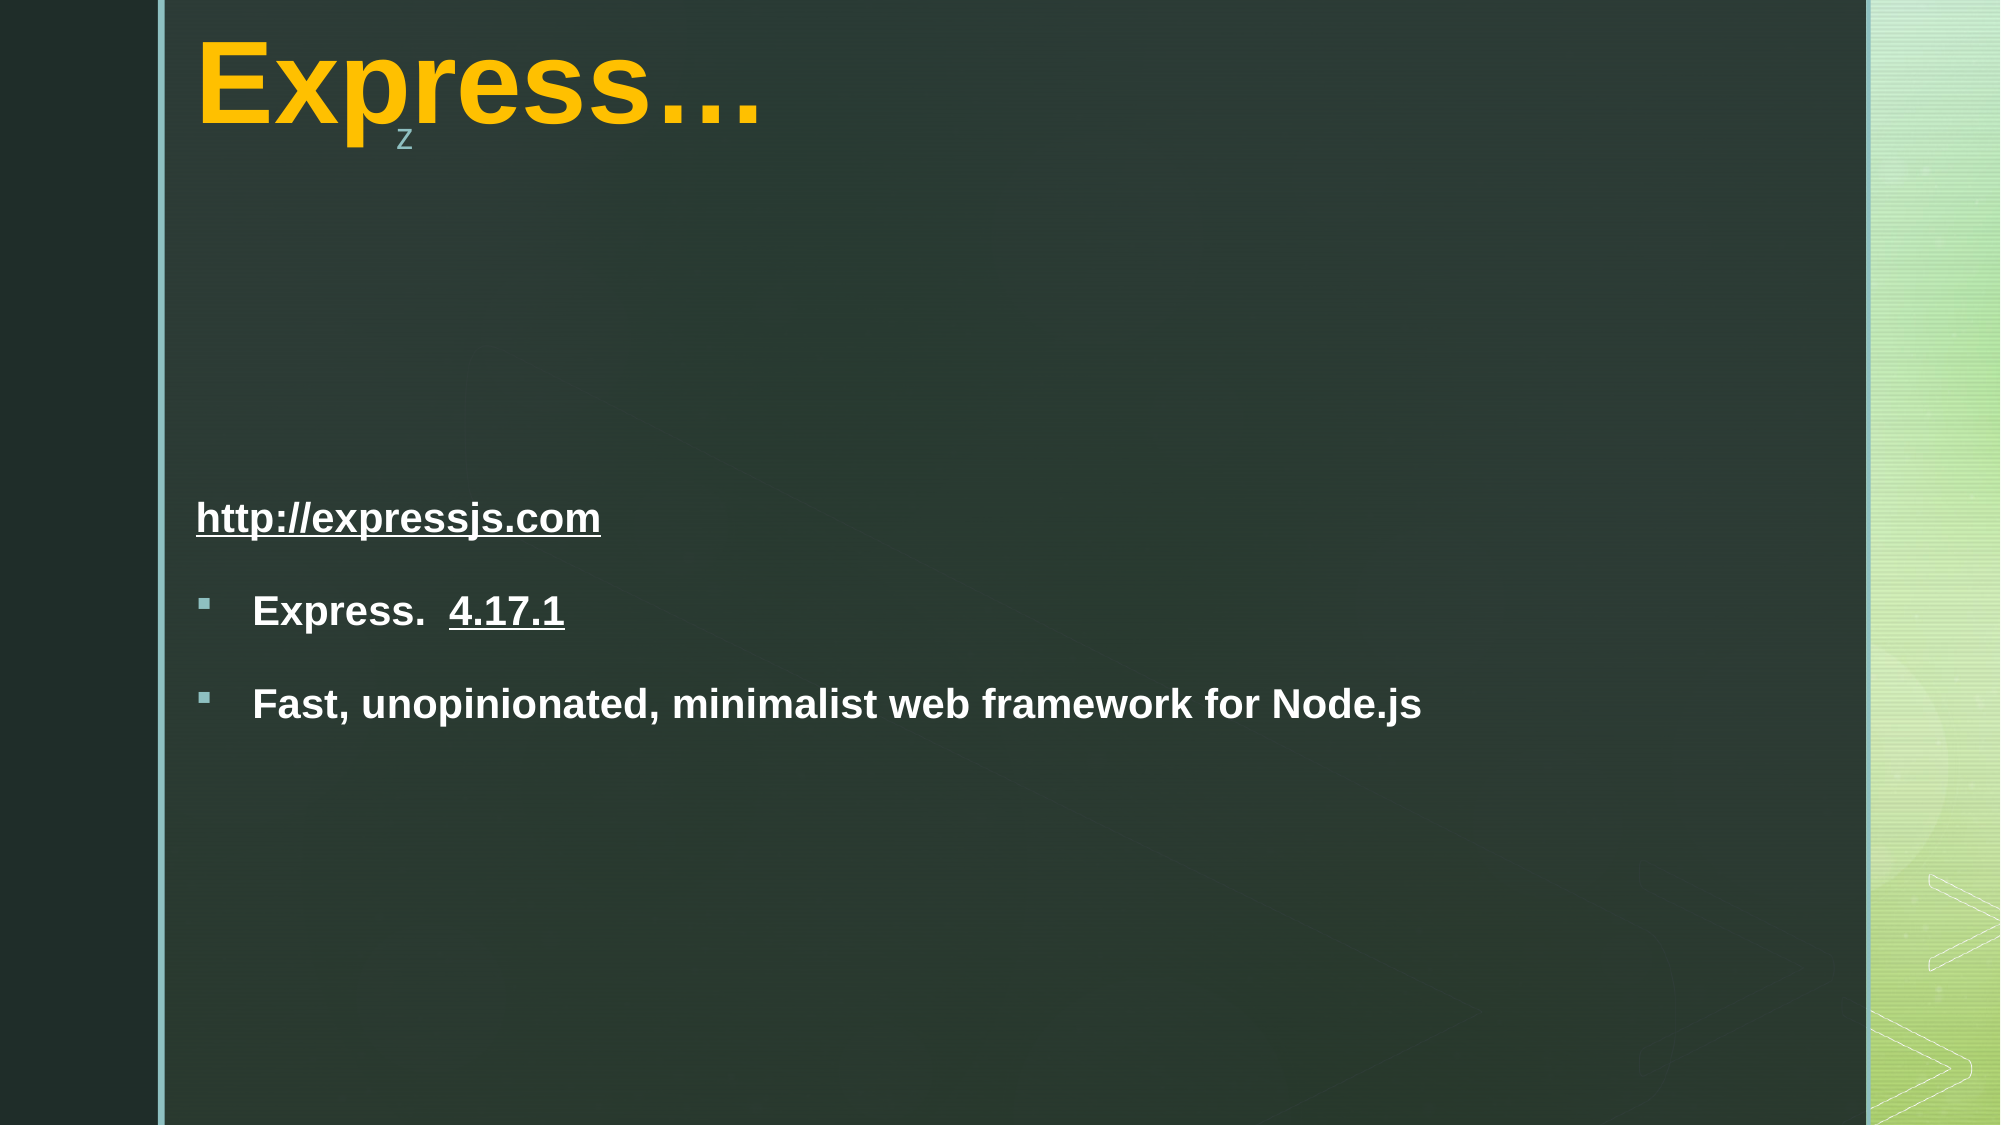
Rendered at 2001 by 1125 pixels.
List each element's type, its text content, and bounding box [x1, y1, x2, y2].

picture [1871, 0, 2001, 1125]
text_box http://expressjs.com Express. 4.17.1 Fast, unopinionated, minimalist web framework for Node.js [180, 385, 1677, 823]
title Express… [180, 14, 1678, 157]
